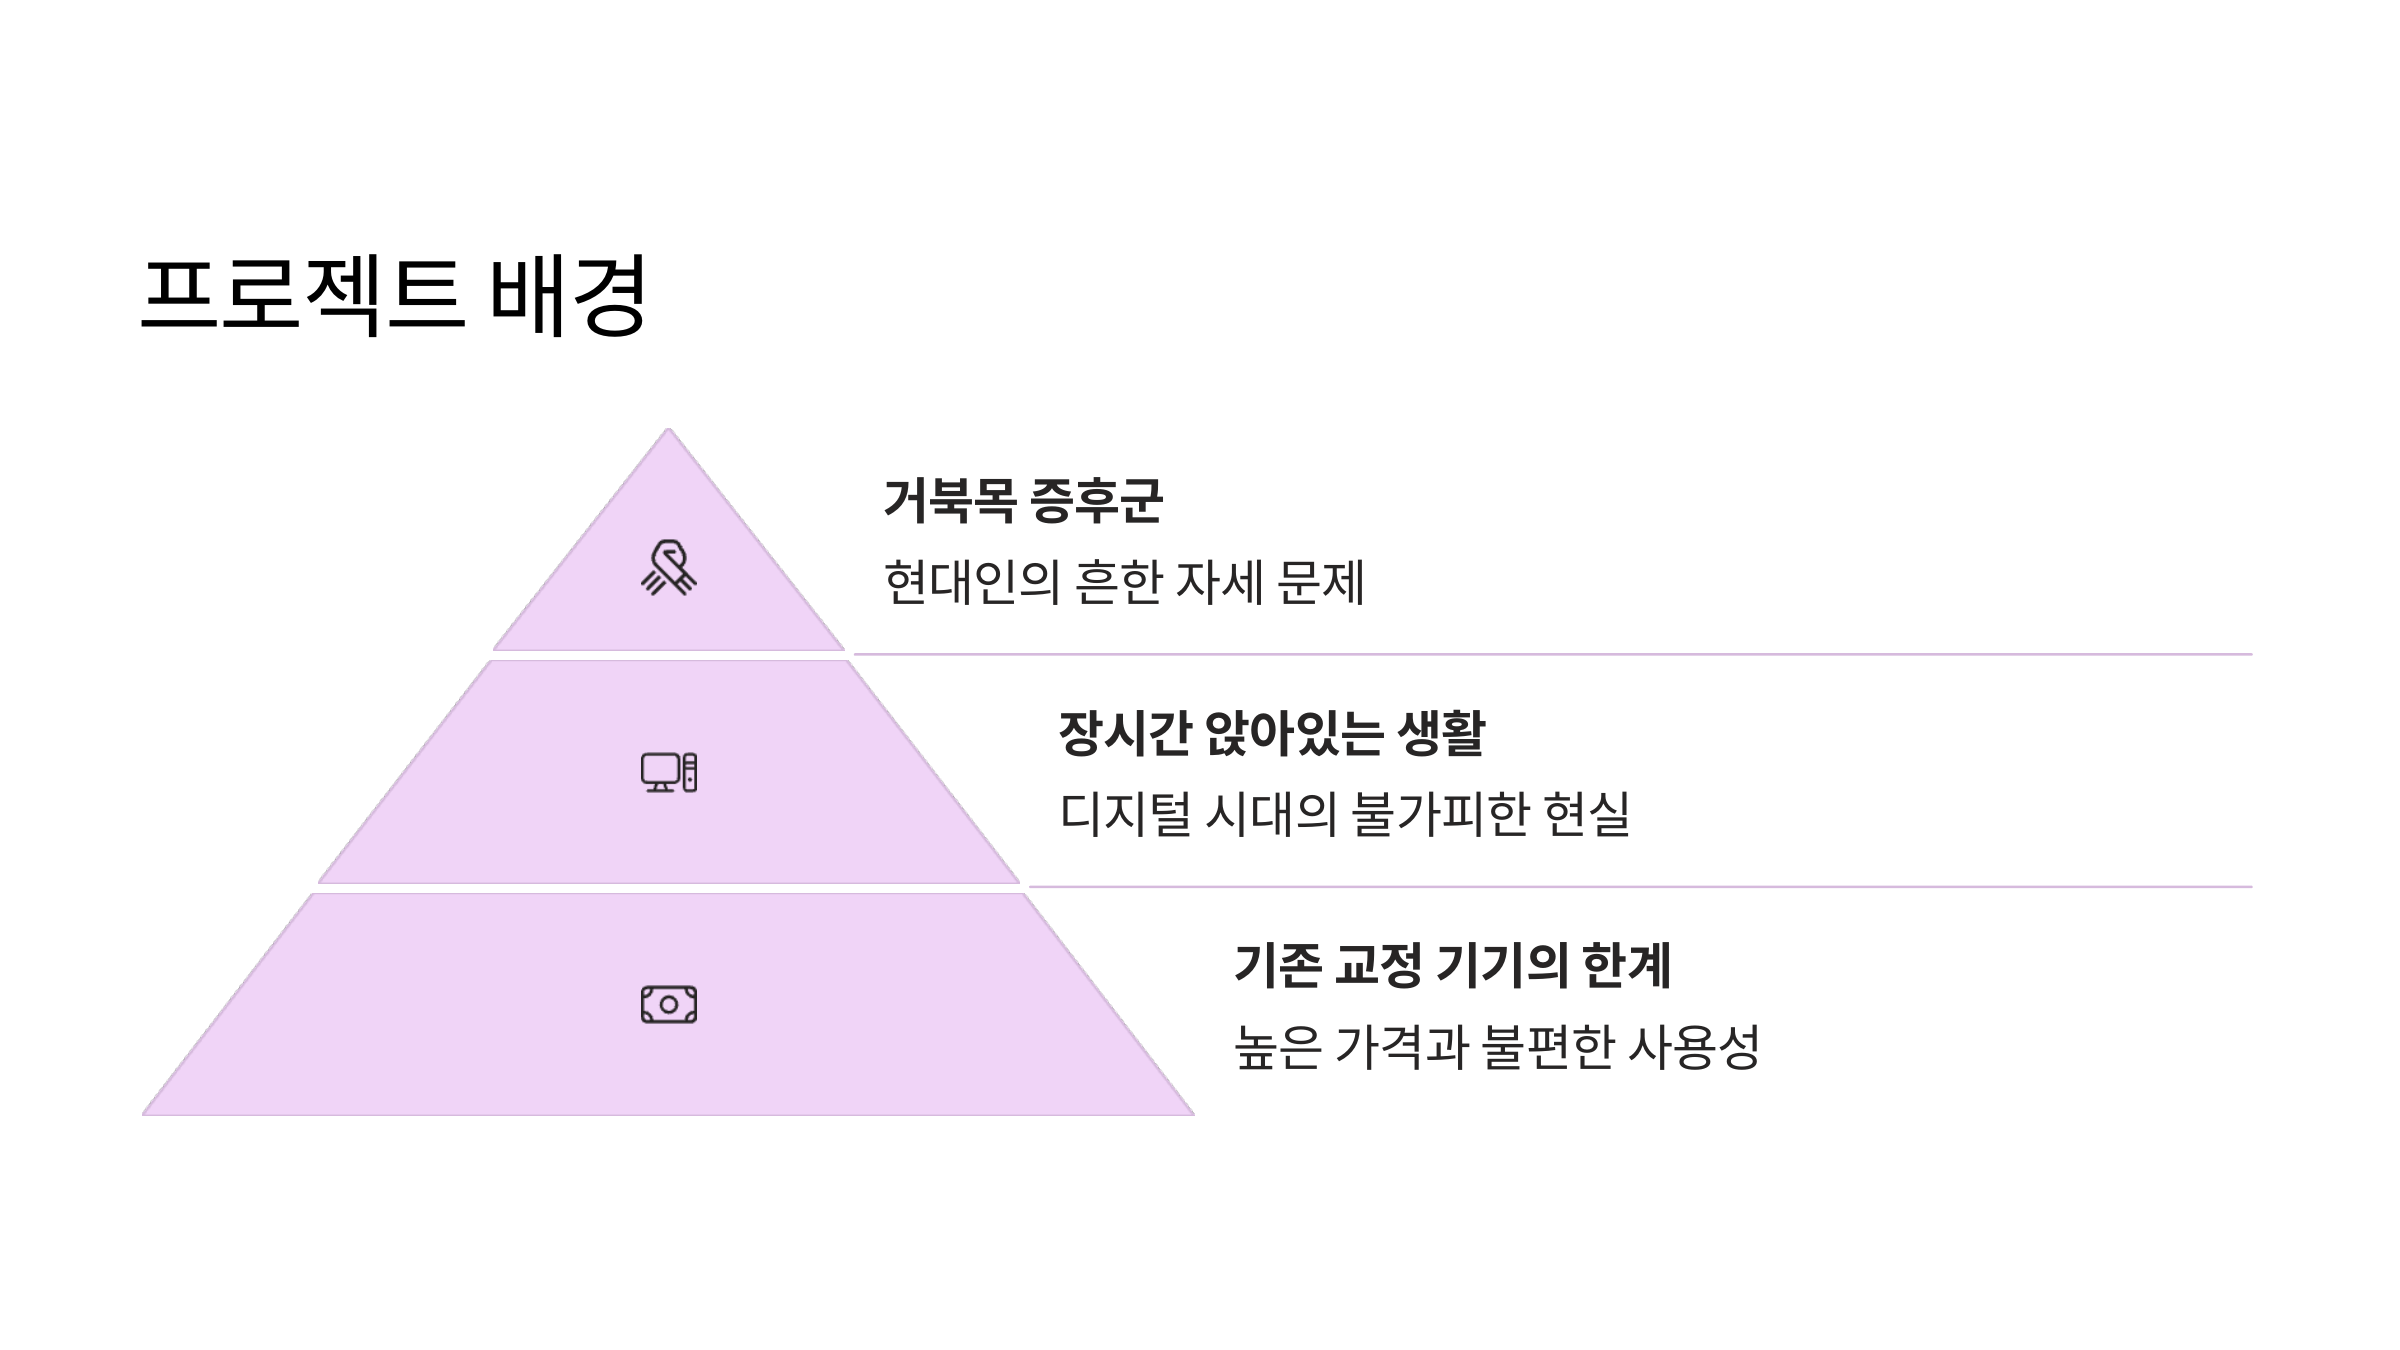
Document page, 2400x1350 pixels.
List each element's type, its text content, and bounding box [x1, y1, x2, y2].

text_box 현대인의 흔한 자세 문제 [883, 548, 1258, 612]
text_box 장시간 앉아있는 생활 [1058, 699, 1504, 758]
text_box 거북목 증후군 [883, 467, 1258, 526]
text_box 높은 가격과 불편한 사용성 [1233, 1013, 1644, 1077]
text_box 디지털 시대의 불가피한 현실 [1058, 781, 1504, 844]
picture [493, 428, 845, 651]
picture [142, 893, 1195, 1116]
text_box 기존 교정 기기의 한계 [1233, 932, 1644, 991]
text_box [1029, 885, 2253, 889]
picture [318, 660, 1020, 884]
text_box 프로젝트 배경 [137, 234, 1062, 350]
